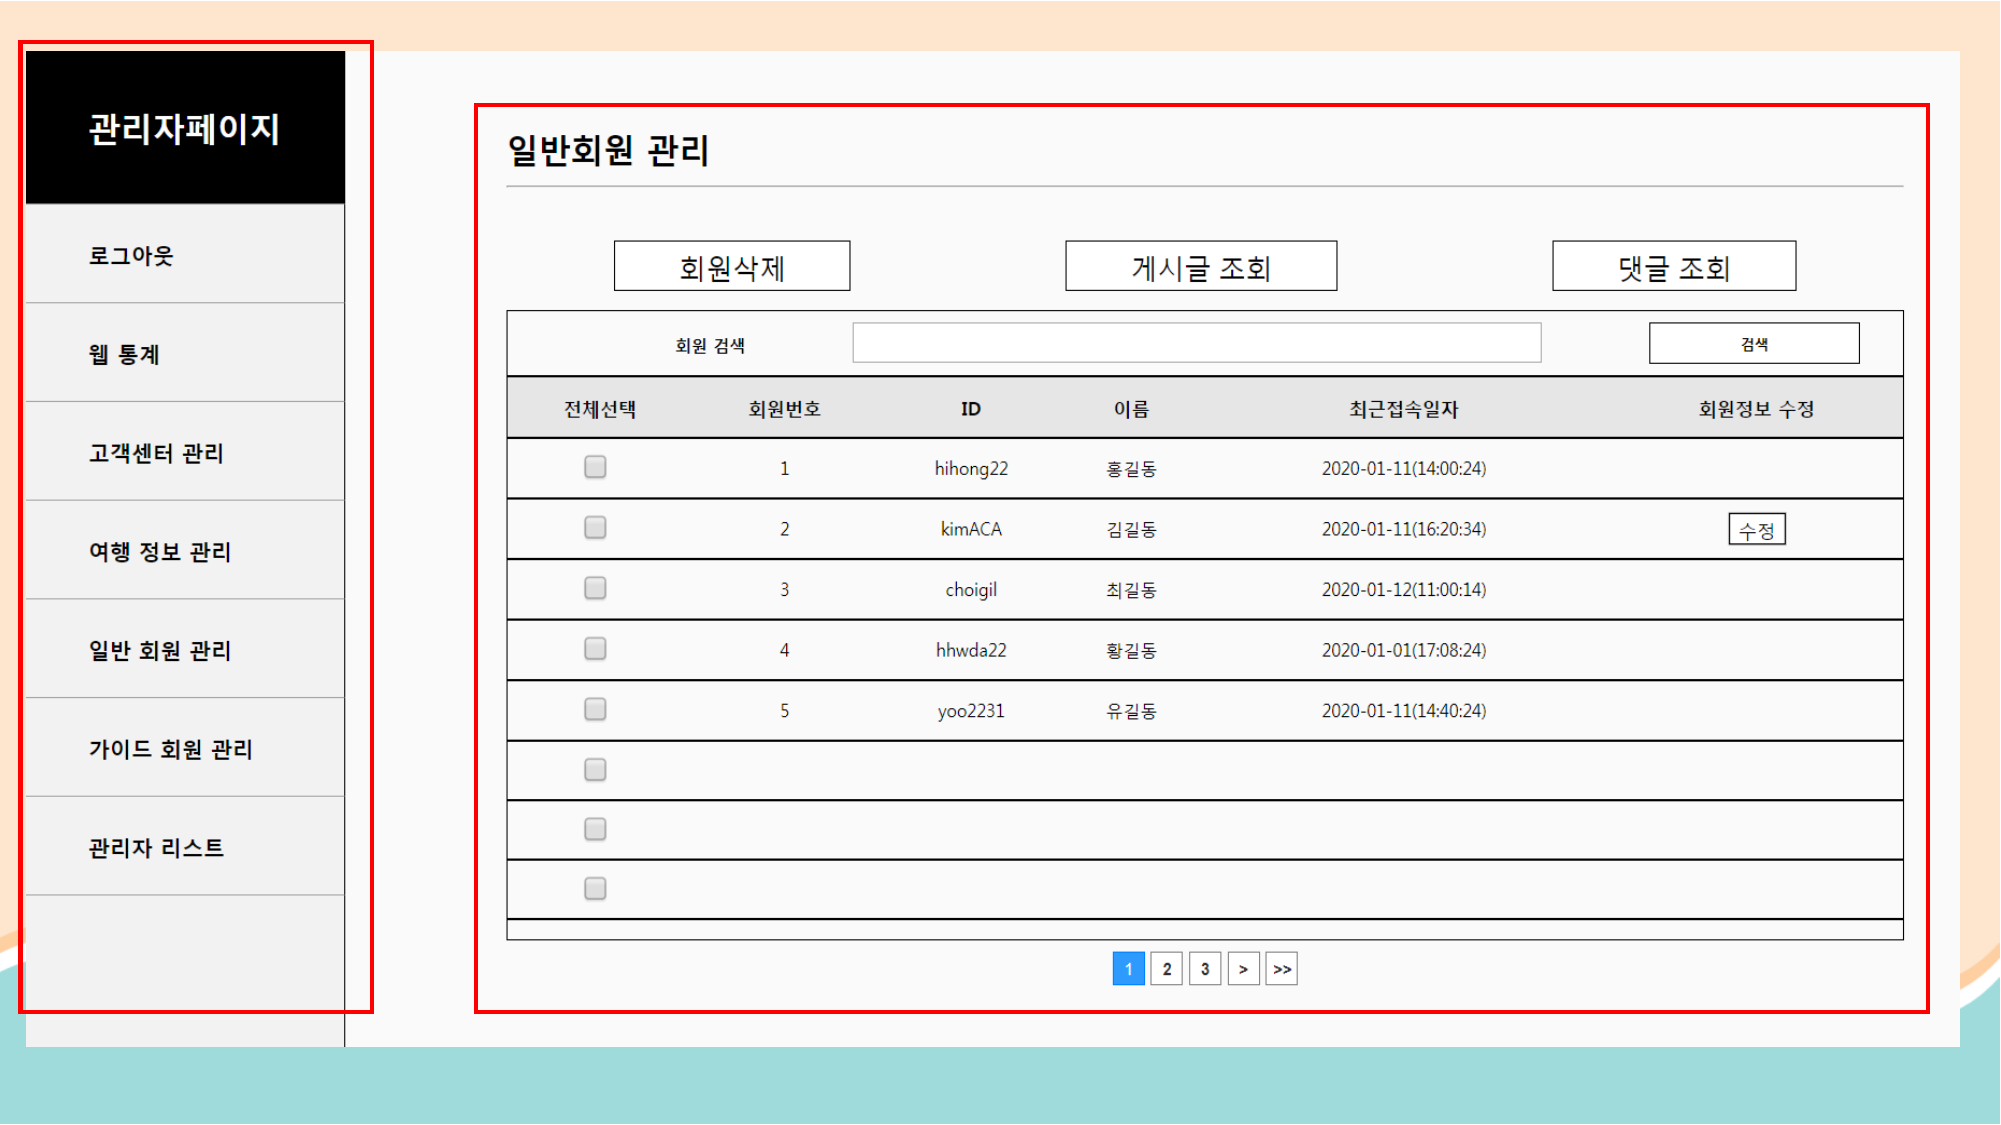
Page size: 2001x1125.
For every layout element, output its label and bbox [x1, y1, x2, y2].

text_box [20, 41, 373, 1013]
picture [0, 1, 2000, 1124]
